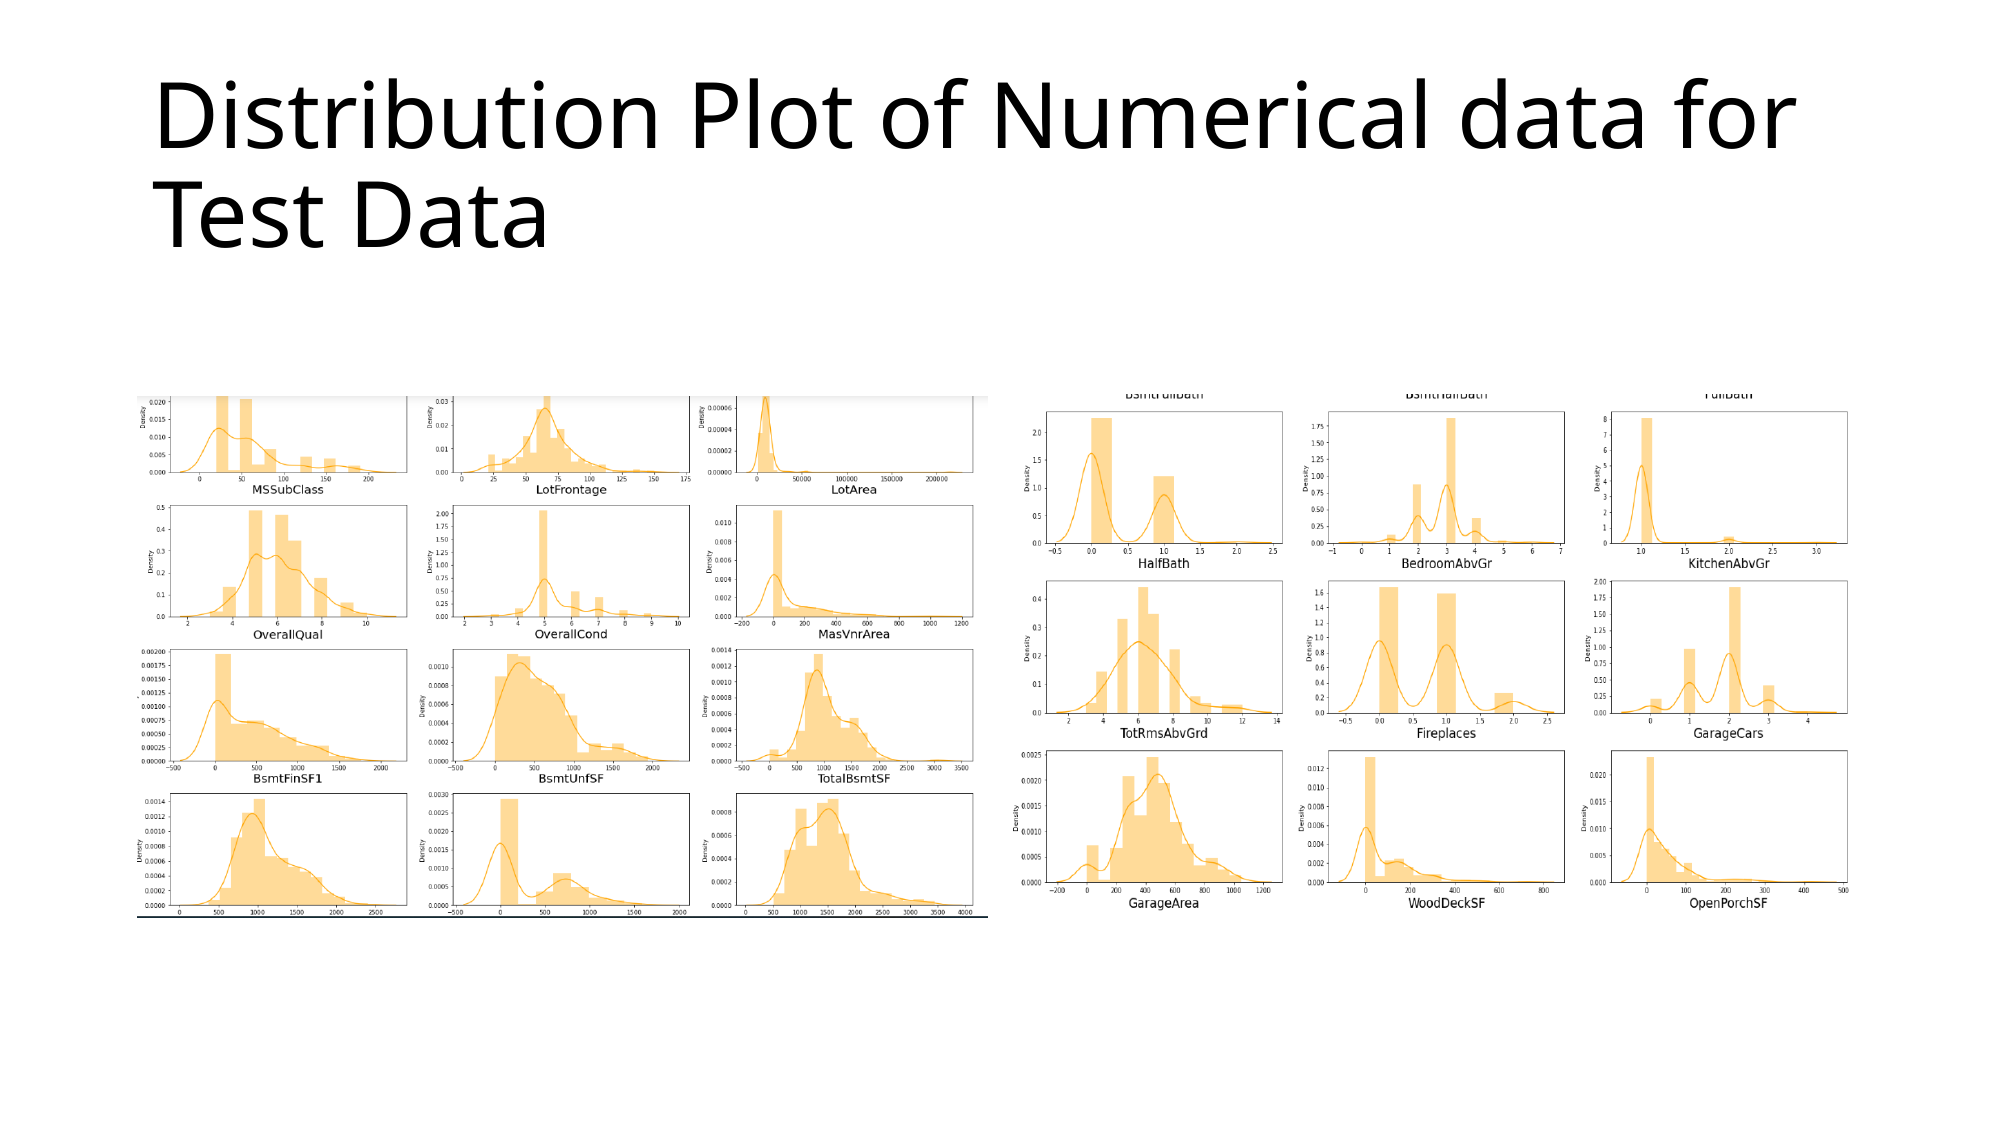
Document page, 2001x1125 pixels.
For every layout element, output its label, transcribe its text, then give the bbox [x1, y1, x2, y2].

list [137, 394, 988, 918]
title Distribution Plot of Numerical data for Test Data [137, 59, 1863, 278]
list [1012, 394, 1863, 918]
